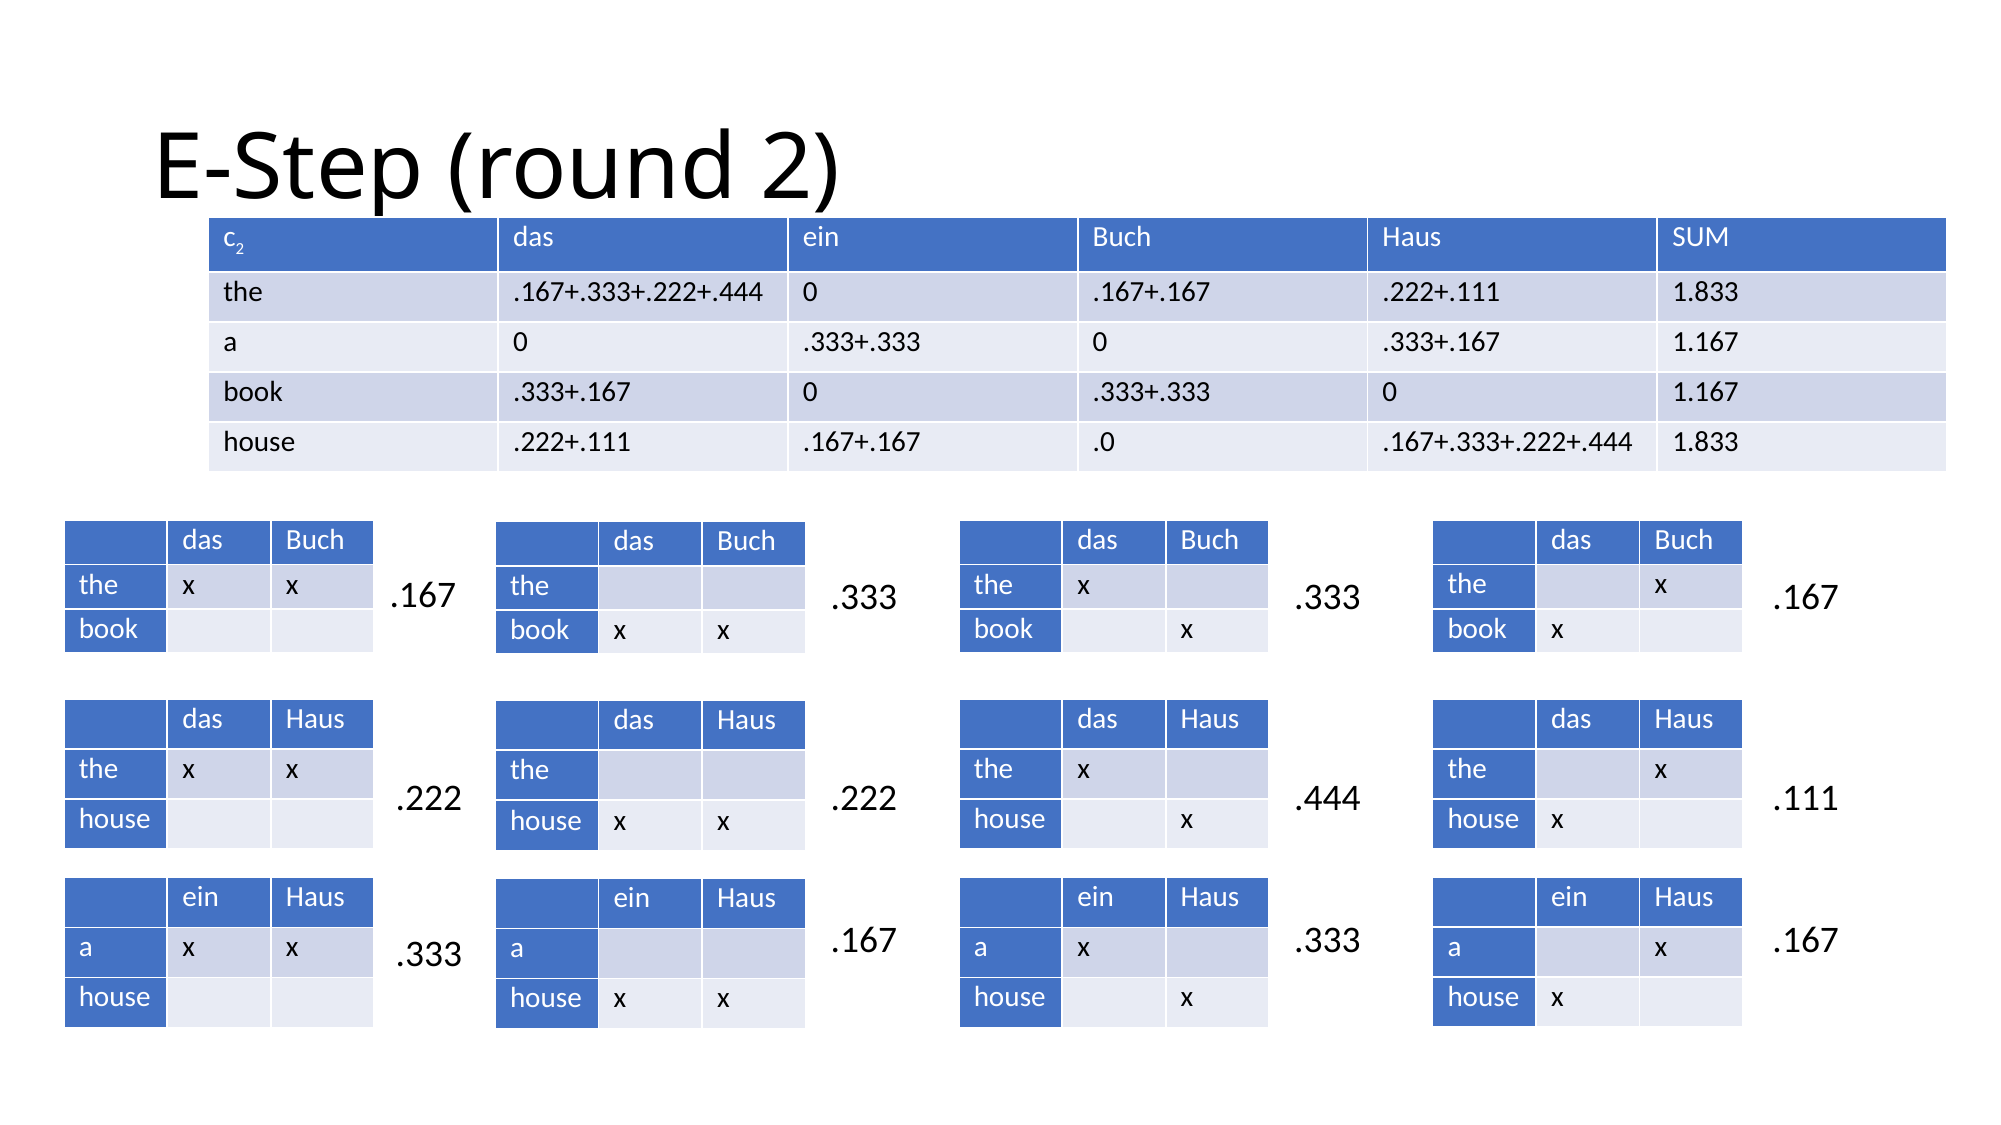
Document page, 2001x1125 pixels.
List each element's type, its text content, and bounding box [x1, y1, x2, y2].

table_cell 0 [1368, 373, 1656, 421]
table_header [65, 878, 166, 927]
table_cell book [1433, 610, 1535, 652]
table_header das [1063, 700, 1165, 748]
table_header Haus [1167, 700, 1268, 748]
table_cell [1063, 978, 1165, 1027]
table_cell book [496, 611, 598, 653]
table_cell x [272, 928, 373, 977]
table_cell x [1640, 565, 1742, 608]
table_cell house [1433, 978, 1535, 1026]
table_cell [1167, 750, 1268, 798]
table_header [65, 700, 166, 748]
text_box .222 [380, 765, 478, 826]
table_cell house [209, 423, 497, 471]
table_cell the [65, 750, 166, 798]
table_header Haus [703, 701, 805, 749]
table_cell house [65, 978, 166, 1027]
table_cell x [1063, 928, 1165, 977]
table_cell .167+.167 [1079, 273, 1367, 321]
table_header [1433, 700, 1535, 748]
table_header [960, 878, 1061, 927]
table_header ein [599, 879, 701, 928]
table_cell [272, 978, 373, 1027]
table_cell 0 [789, 373, 1077, 421]
table_cell .222+.111 [1368, 273, 1656, 321]
table_cell [1537, 928, 1639, 976]
table_header [1433, 521, 1535, 564]
table_cell [1537, 750, 1639, 798]
table_cell [1640, 610, 1742, 652]
table_cell a [496, 929, 598, 978]
table_header ein [168, 878, 270, 927]
table_header Buch [703, 522, 805, 565]
table_cell 0 [499, 323, 787, 371]
table_cell .222+.111 [499, 423, 787, 471]
table_cell house [960, 978, 1061, 1027]
table_cell x [168, 928, 270, 977]
table_cell 0 [789, 273, 1077, 321]
table_header das [1537, 521, 1639, 564]
table_cell a [960, 928, 1061, 977]
table_cell .167+.167 [789, 423, 1077, 471]
table_cell house [496, 801, 598, 850]
table_cell the [496, 567, 598, 609]
table_header ein [1063, 878, 1165, 927]
table_cell the [1433, 565, 1535, 608]
table_cell x [1063, 750, 1165, 798]
table_cell x [703, 979, 805, 1028]
table_header ein [1537, 878, 1639, 926]
table_cell x [703, 801, 805, 850]
table_header das [599, 522, 701, 565]
table_header [1433, 878, 1535, 926]
text_box .444 [1279, 765, 1376, 826]
table_cell 0 [1079, 323, 1367, 371]
table_cell [1063, 610, 1165, 652]
table_cell [168, 610, 270, 652]
table_cell [703, 567, 805, 609]
table_cell x [1167, 610, 1268, 652]
table_cell book [65, 610, 166, 652]
text_box .222 [815, 765, 912, 826]
table_cell 1.833 [1658, 273, 1946, 321]
table_cell .0 [1079, 423, 1367, 471]
table_cell [1640, 800, 1742, 848]
text_box .333 [1279, 564, 1376, 625]
table_cell x [703, 611, 805, 653]
table_cell the [960, 565, 1061, 608]
table_cell x [1063, 565, 1165, 608]
table_header [960, 521, 1061, 564]
table_header c2 [209, 218, 497, 271]
table_cell x [599, 611, 701, 653]
table_cell [168, 800, 270, 848]
table_cell x [168, 565, 270, 608]
table_cell house [496, 979, 598, 1028]
table_cell house [65, 800, 166, 848]
table_header SUM [1658, 218, 1946, 271]
title E-Step (round 2) [137, 59, 1863, 278]
table_cell x [1640, 750, 1742, 798]
table_cell x [1640, 928, 1742, 976]
table_cell [599, 751, 701, 799]
table_cell 1.167 [1658, 323, 1946, 371]
table_cell x [599, 801, 701, 850]
table_header [960, 700, 1061, 748]
table_cell house [960, 800, 1061, 848]
table_cell [1167, 565, 1268, 608]
table_header Buch [272, 521, 373, 564]
table_header [65, 521, 166, 564]
table_cell [168, 978, 270, 1027]
table_cell [599, 929, 701, 978]
table_header das [1063, 521, 1165, 564]
table_cell x [1167, 978, 1268, 1027]
table_cell x [1537, 610, 1639, 652]
table_cell .333+.167 [499, 373, 787, 421]
table_cell [1063, 800, 1165, 848]
table_header Haus [1368, 218, 1656, 271]
table_cell [1537, 565, 1639, 608]
table_cell the [960, 750, 1061, 798]
table_cell the [1433, 750, 1535, 798]
table_header das [168, 521, 270, 564]
text_box .167 [1757, 564, 1854, 625]
text_box .111 [1757, 765, 1854, 826]
table_cell x [168, 750, 270, 798]
table_cell x [1537, 978, 1639, 1026]
table_header ein [789, 218, 1077, 271]
table_header Buch [1079, 218, 1367, 271]
table_cell house [1433, 800, 1535, 848]
table_cell a [65, 928, 166, 977]
table_cell .333+.167 [1368, 323, 1656, 371]
text_box .333 [380, 921, 478, 982]
table_cell a [209, 323, 497, 371]
table_cell .167+.333+.222+.444 [1368, 423, 1656, 471]
table_cell [1640, 978, 1742, 1026]
table_cell x [1167, 800, 1268, 848]
table_header Haus [1167, 878, 1268, 927]
table_header [496, 879, 598, 928]
table_cell the [496, 751, 598, 799]
table_cell .333+.333 [789, 323, 1077, 371]
table_cell book [960, 610, 1061, 652]
table_header Haus [272, 878, 373, 927]
table_header Haus [1640, 878, 1742, 926]
table_cell [703, 751, 805, 799]
table_cell [272, 800, 373, 848]
table_cell .333+.333 [1079, 373, 1367, 421]
table_header Haus [703, 879, 805, 928]
table_header Buch [1167, 521, 1268, 564]
table_cell 1.833 [1658, 423, 1946, 471]
table_cell 1.167 [1658, 373, 1946, 421]
table_header das [168, 700, 270, 748]
table_cell x [1537, 800, 1639, 848]
table_header das [599, 701, 701, 749]
table_header Haus [272, 700, 373, 748]
text_box .167 [1757, 907, 1854, 968]
text_box .333 [1279, 907, 1376, 968]
table_cell book [209, 373, 497, 421]
text_box .333 [815, 564, 912, 625]
text_box .167 [374, 562, 472, 623]
table_header [496, 701, 598, 749]
table_header [496, 522, 598, 565]
table_cell the [209, 273, 497, 321]
table_cell x [272, 750, 373, 798]
table_cell [703, 929, 805, 978]
table_header das [1537, 700, 1639, 748]
table_cell [272, 610, 373, 652]
table_header Haus [1640, 700, 1742, 748]
table_cell the [65, 565, 166, 608]
table_cell [1167, 928, 1268, 977]
table_cell x [599, 979, 701, 1028]
table_cell [599, 567, 701, 609]
text_box .167 [815, 907, 912, 968]
table_cell x [272, 565, 373, 608]
table_cell a [1433, 928, 1535, 976]
table_header das [499, 218, 787, 271]
table_cell .167+.333+.222+.444 [499, 273, 787, 321]
table_header Buch [1640, 521, 1742, 564]
